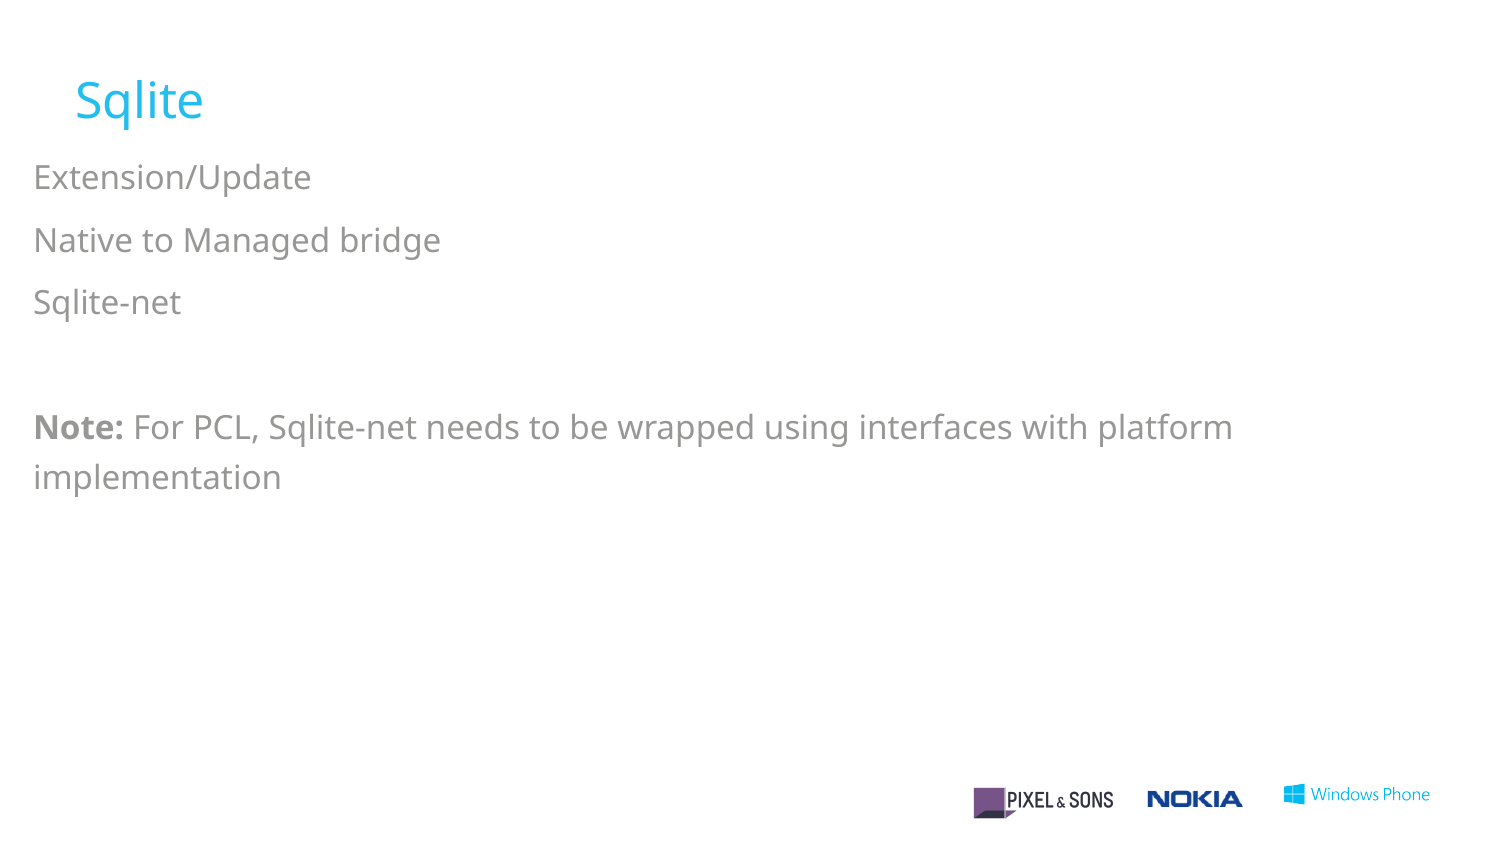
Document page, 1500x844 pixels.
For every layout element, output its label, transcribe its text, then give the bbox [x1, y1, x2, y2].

title Sqlite [75, 65, 1425, 130]
picture [1147, 790, 1249, 808]
picture [1273, 772, 1441, 816]
picture [973, 787, 1113, 819]
list Extension/Update Native to Managed bridge Sqlite-net Note: For PCL, Sqlite-net needs to be wrapped using interfaces with platform implementation [33, 146, 1467, 629]
